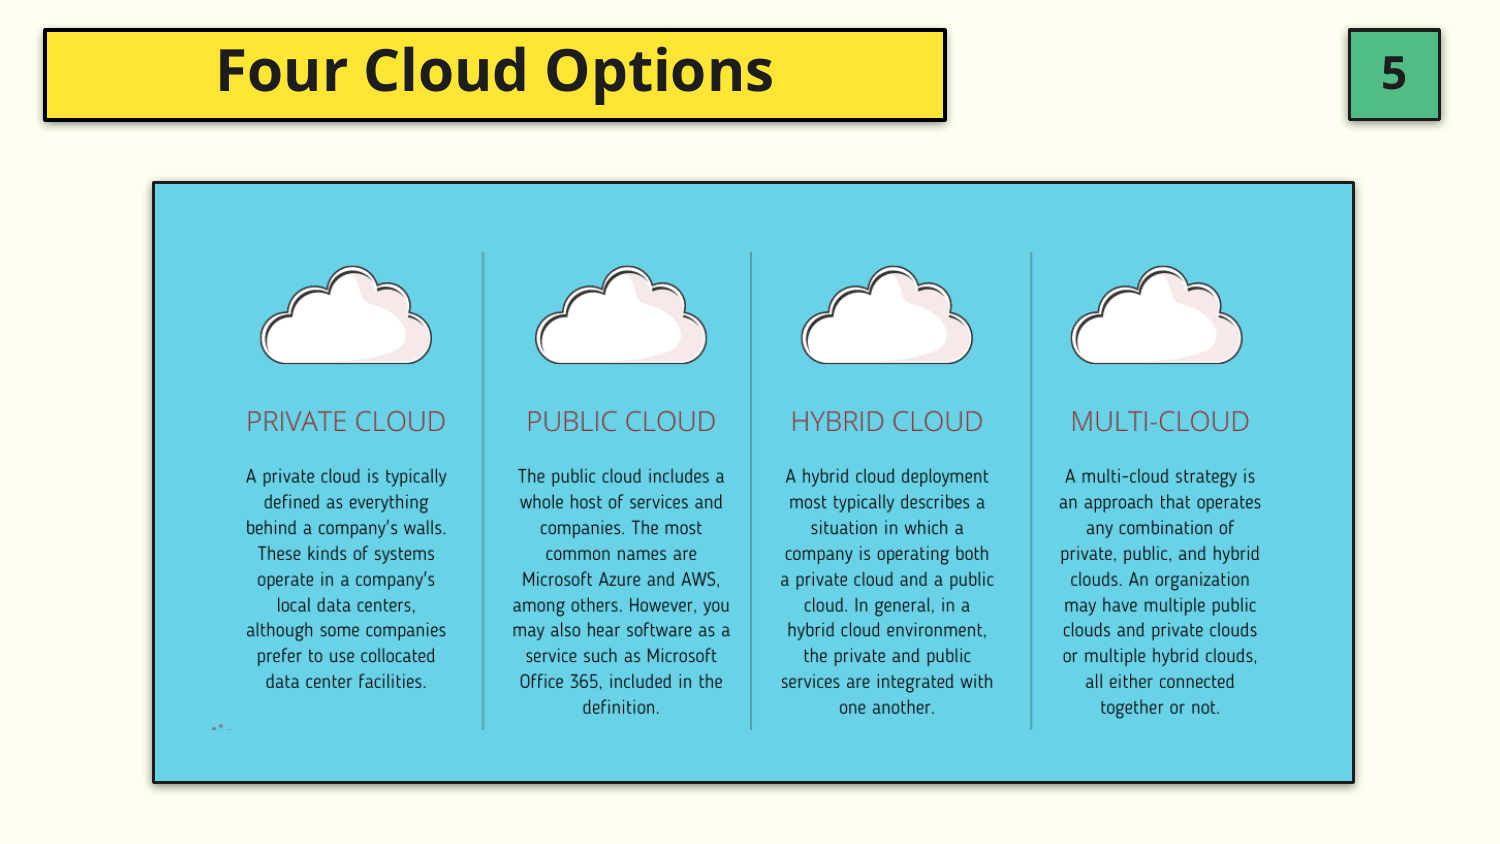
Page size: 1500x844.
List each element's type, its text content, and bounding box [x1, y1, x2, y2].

picture [182, 251, 1318, 730]
title Four Cloud Options [43, 28, 947, 122]
